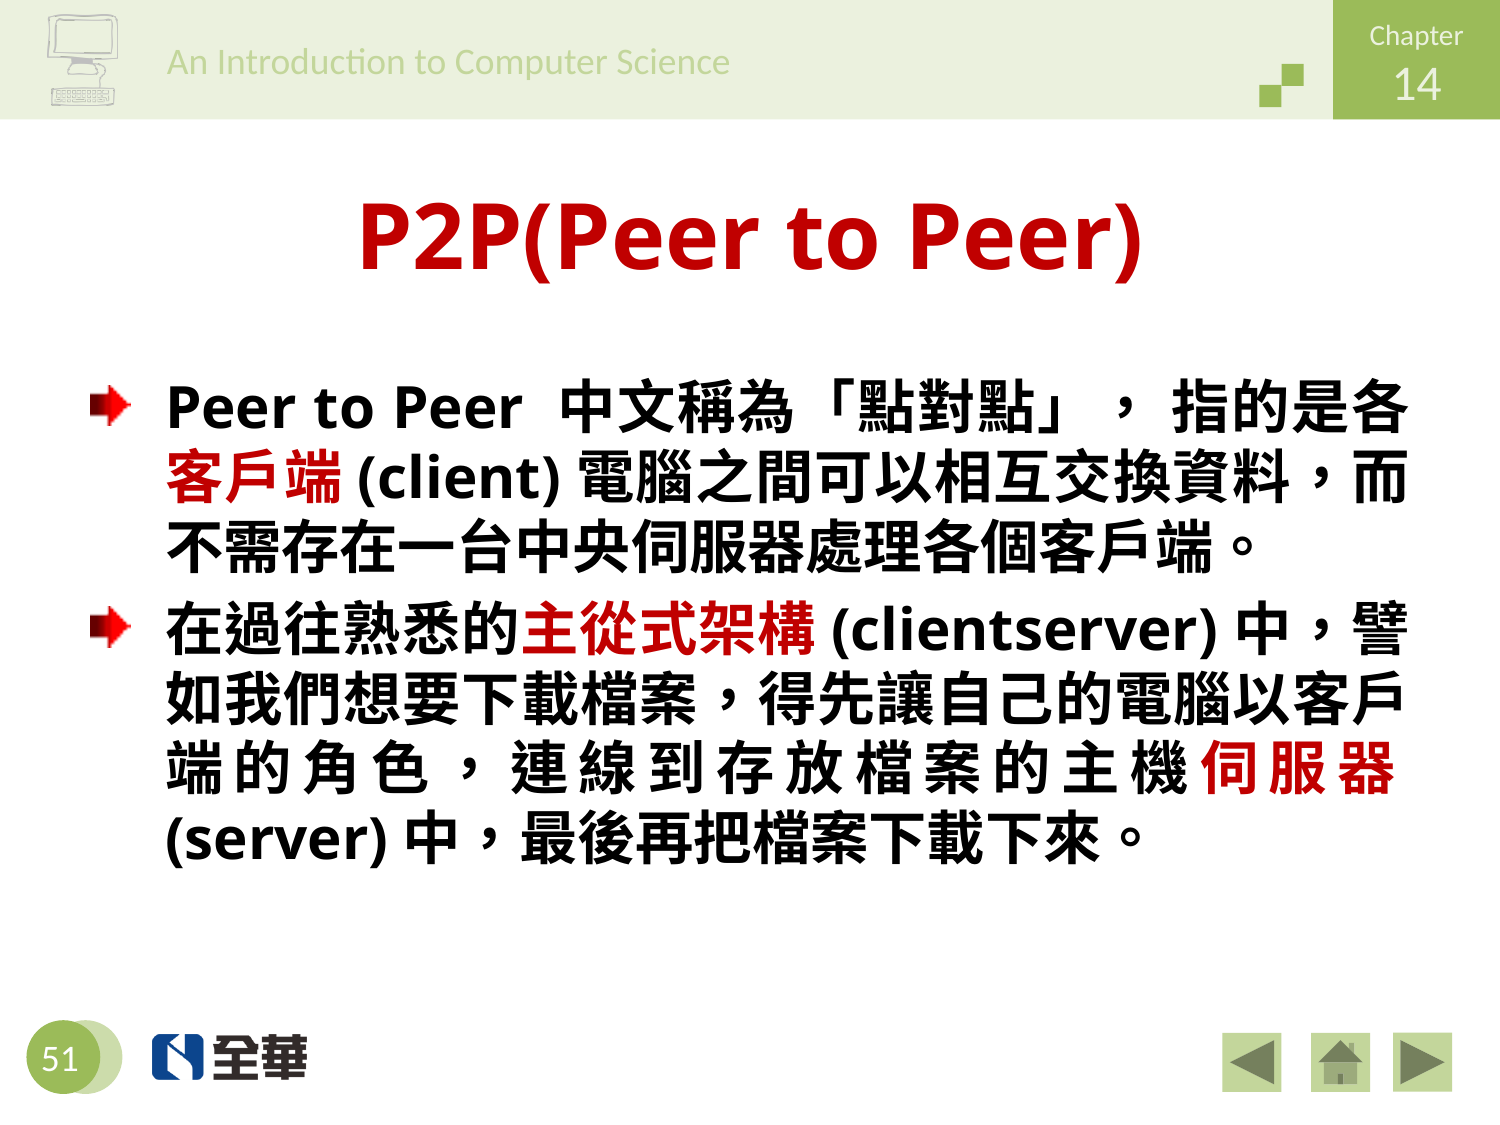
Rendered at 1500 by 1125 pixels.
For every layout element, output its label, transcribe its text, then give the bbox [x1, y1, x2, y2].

picture [152, 1034, 307, 1080]
title P2P(Peer to Peer) [75, 138, 1425, 327]
picture [47, 14, 118, 106]
picture [90, 606, 131, 648]
list Peer to Peer 中文稱為「點對點」， 指的是各客戶端(client)電腦之間可以相互交換資料，而不需存在一台中央伺服器處理各個客戶端。 在過往熟悉的主從式架構(clientserver)中，譬如我們想要下載檔案，得先讓自己的電腦以客戶端的角色，連線到存放檔案的主機伺服器(server)中，最後再把檔案下載下來。 [75, 363, 1425, 1005]
picture [90, 385, 131, 426]
